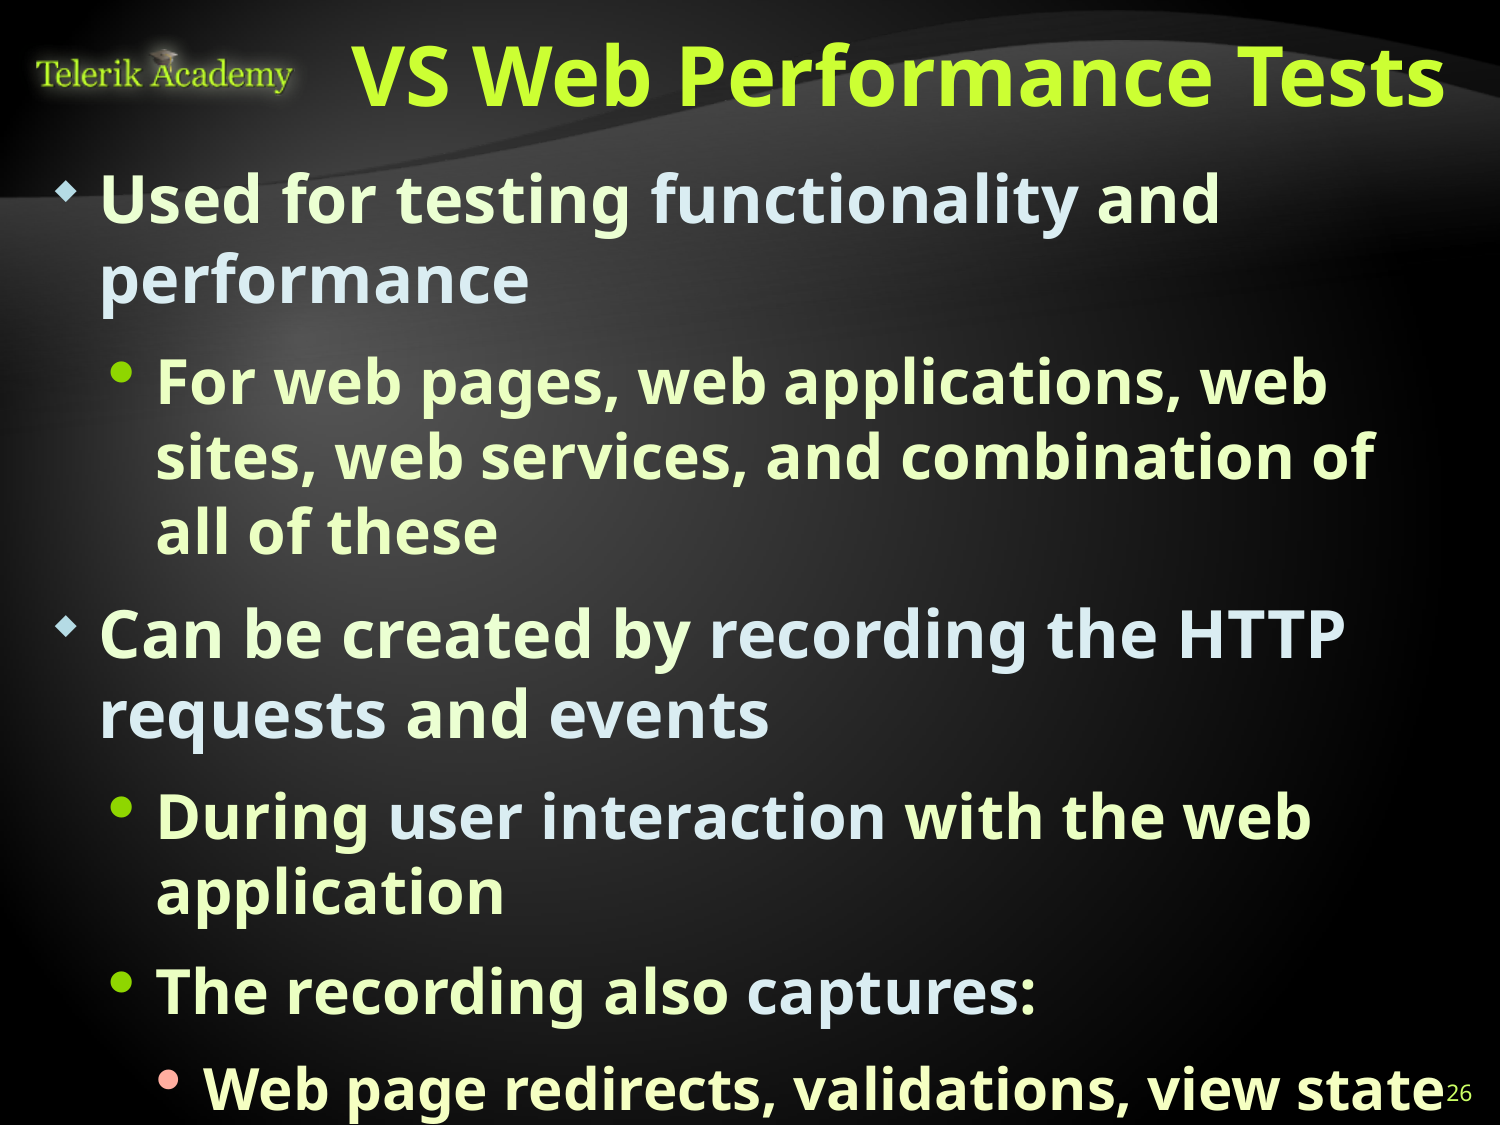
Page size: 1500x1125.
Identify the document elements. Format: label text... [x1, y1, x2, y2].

title VS Web Performance Tests [300, 12, 1463, 149]
list Used for testing functionality and performance For web pages, web applications, web sites, web services, and combination of all of these Can be created by recording the HTTP requests and events During user interaction with the web application The recording also captures: Web page redirects, validations, view state information, authentication, etc. [37, 149, 1463, 1100]
slide_number 26 [1412, 1074, 1488, 1113]
picture [0, 0, 1500, 1125]
